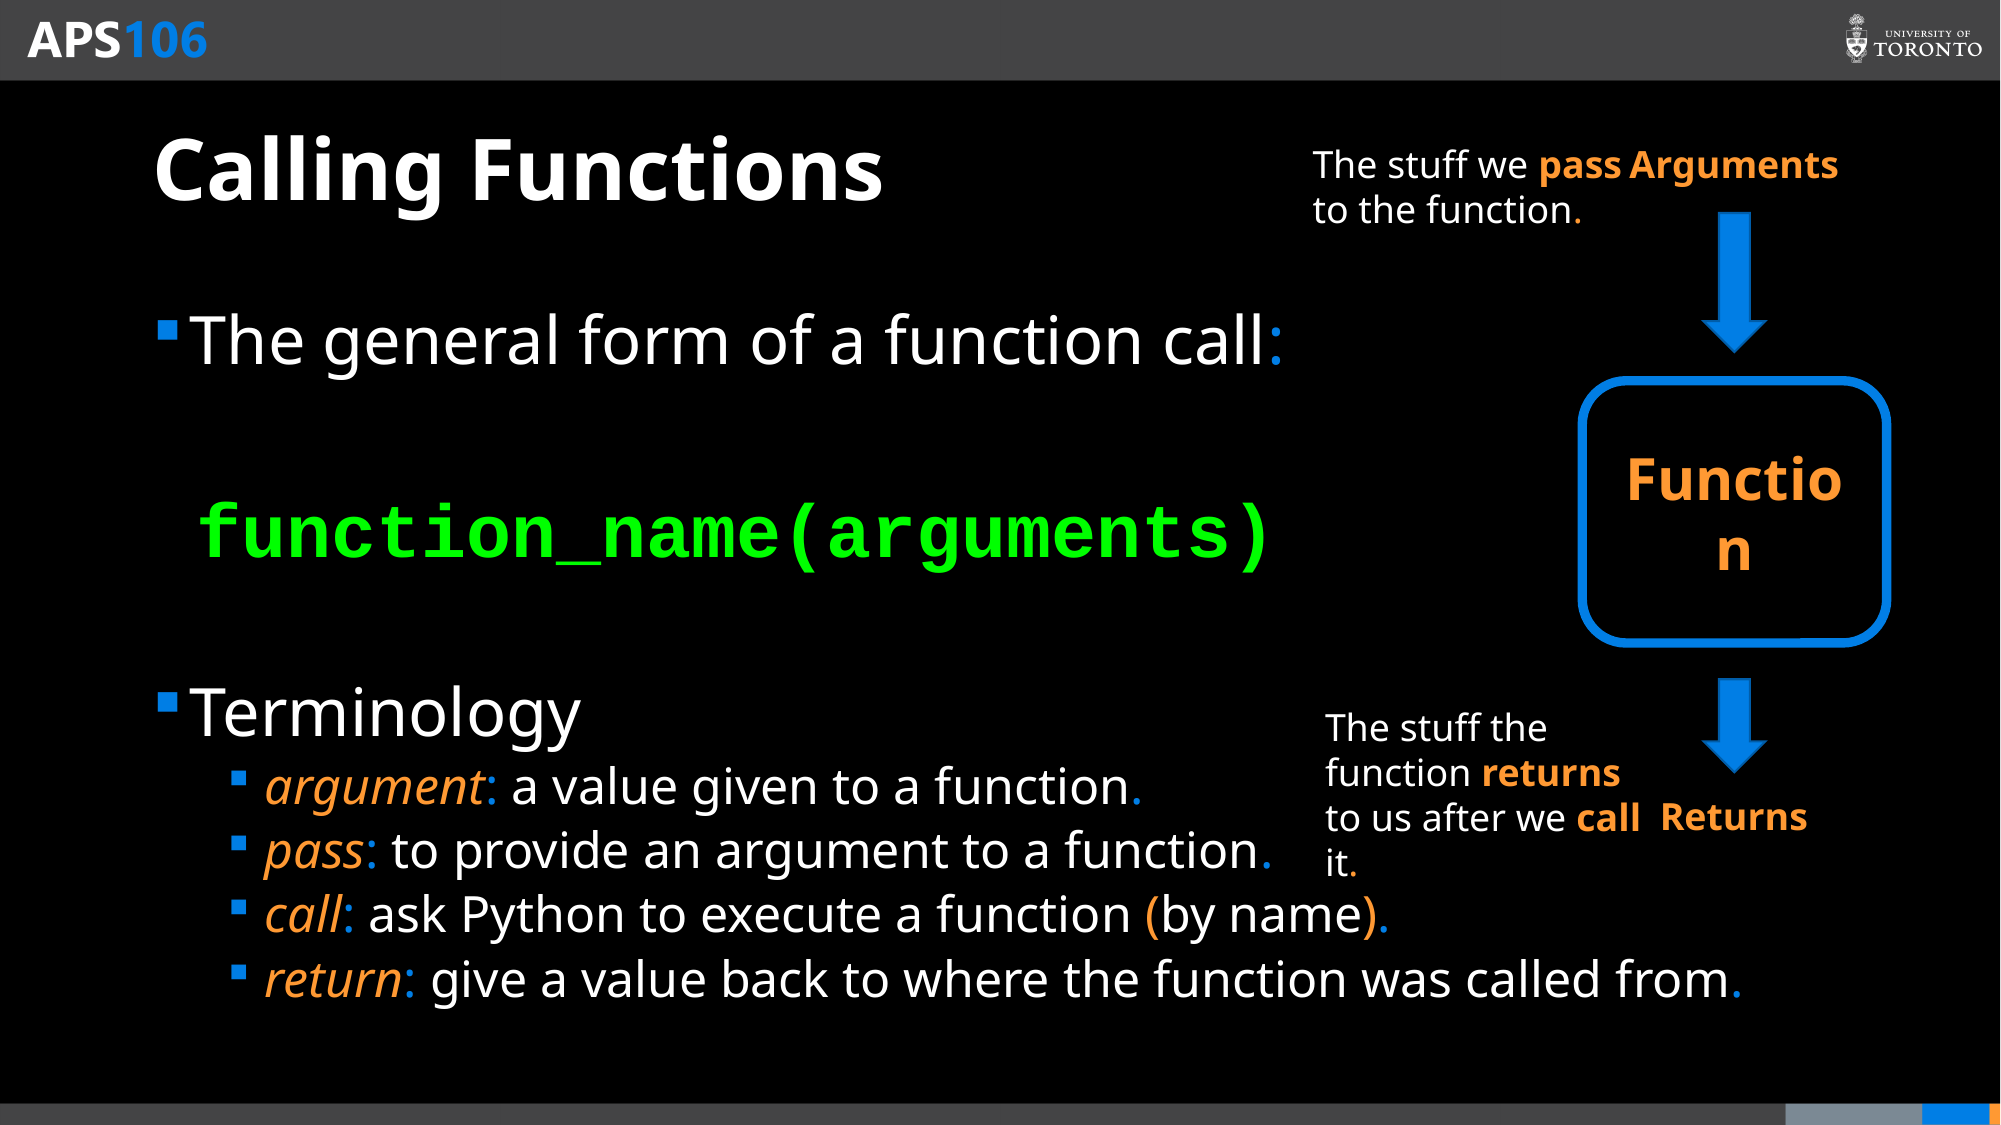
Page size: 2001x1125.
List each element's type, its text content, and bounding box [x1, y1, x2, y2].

text_box The stuff the function returns to us after we call it. [1310, 696, 1659, 892]
text_box function_name(arguments) [181, 475, 1292, 581]
list The general form of a function call: Terminology argument: a value given to a function. pass: to provide an argument to a function. call: ask Python to execute a function (by name). return: give a value back to where the function was called from. [137, 299, 1863, 1093]
text_box [1701, 211, 1768, 354]
text_box The stuff we pass to the function. [1297, 133, 1640, 239]
text_box Returns [1659, 785, 1824, 846]
picture [0, 0, 2001, 1125]
text_box [1701, 678, 1768, 774]
text_box Function [1581, 379, 1888, 645]
title Calling Functions [137, 119, 1863, 227]
text_box Arguments [1640, 133, 1855, 193]
